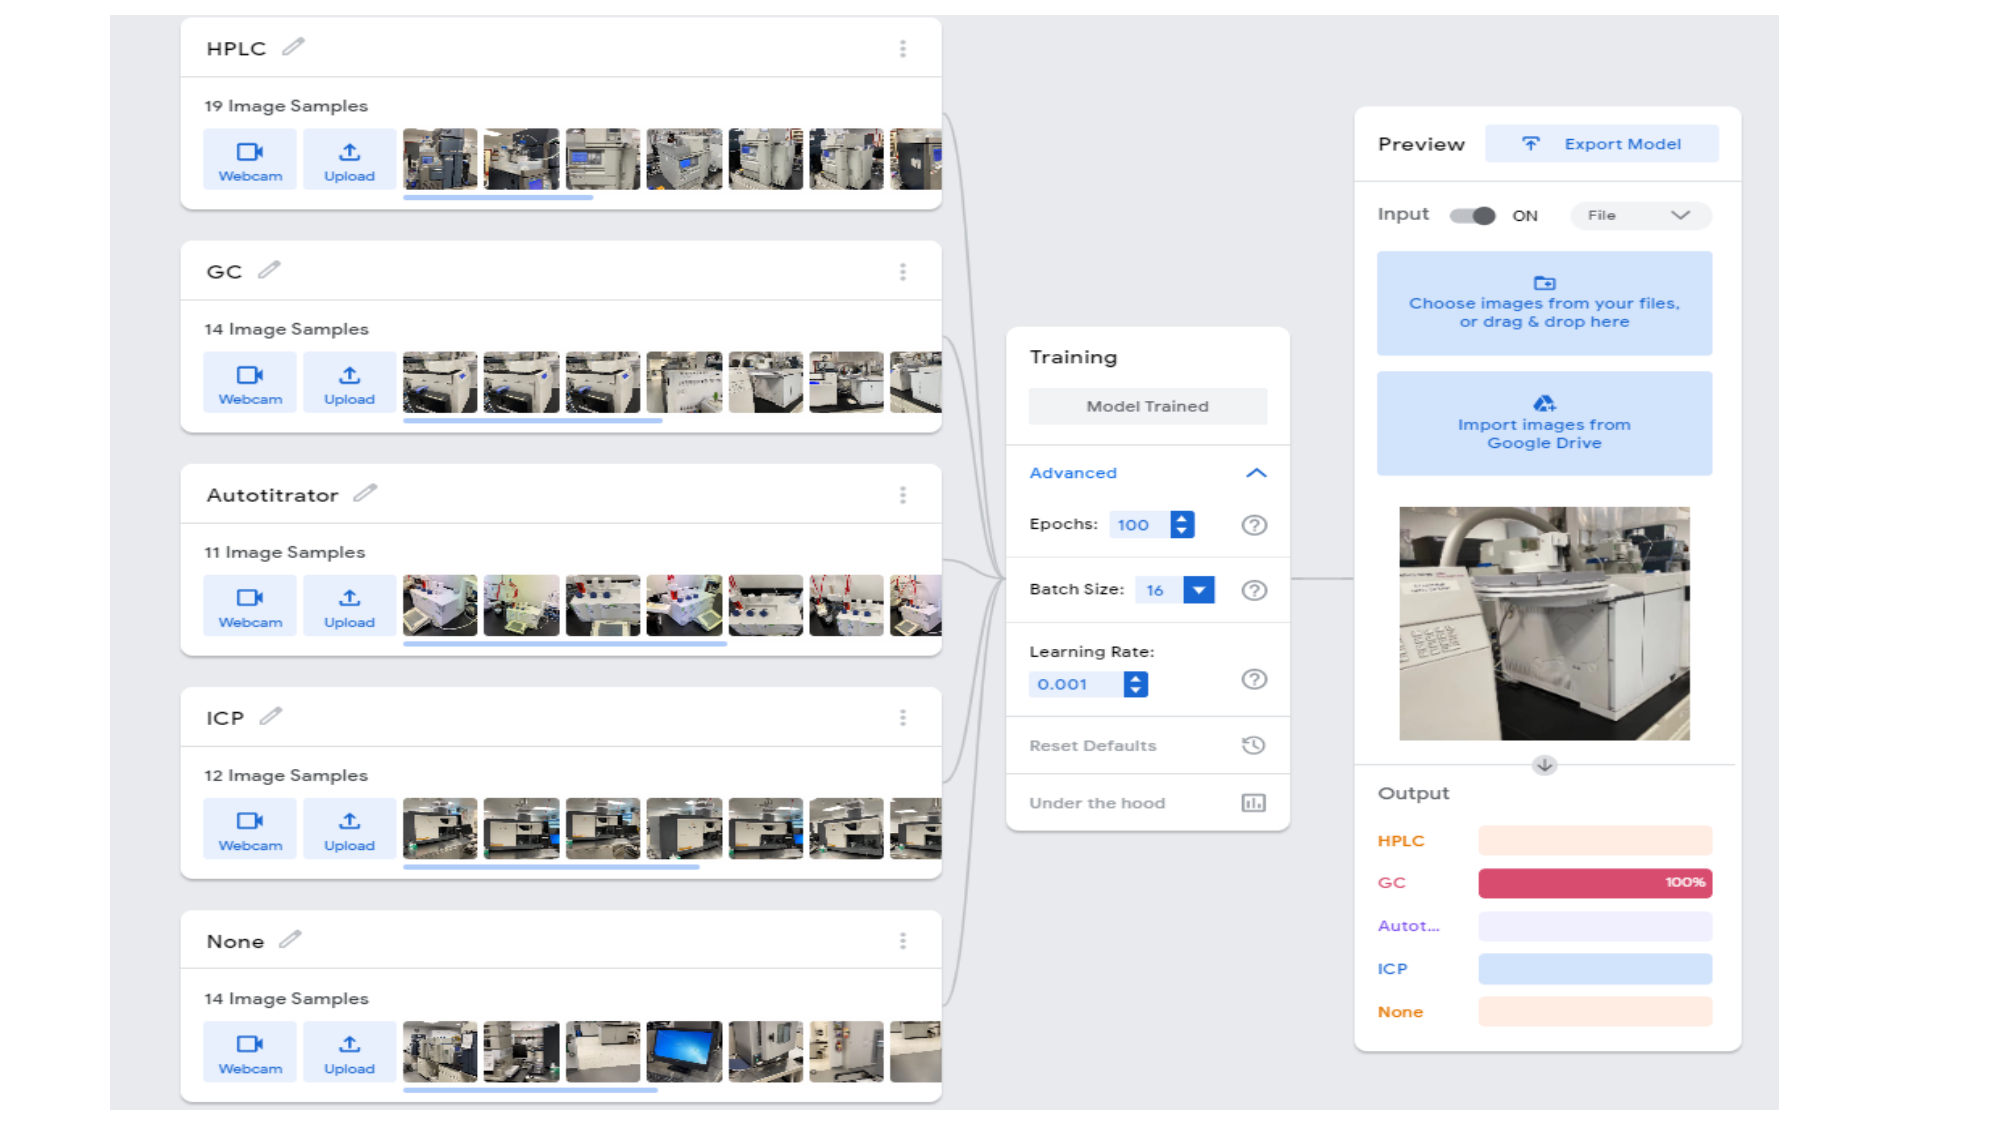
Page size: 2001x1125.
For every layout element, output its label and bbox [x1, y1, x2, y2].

picture [110, 15, 1779, 1110]
